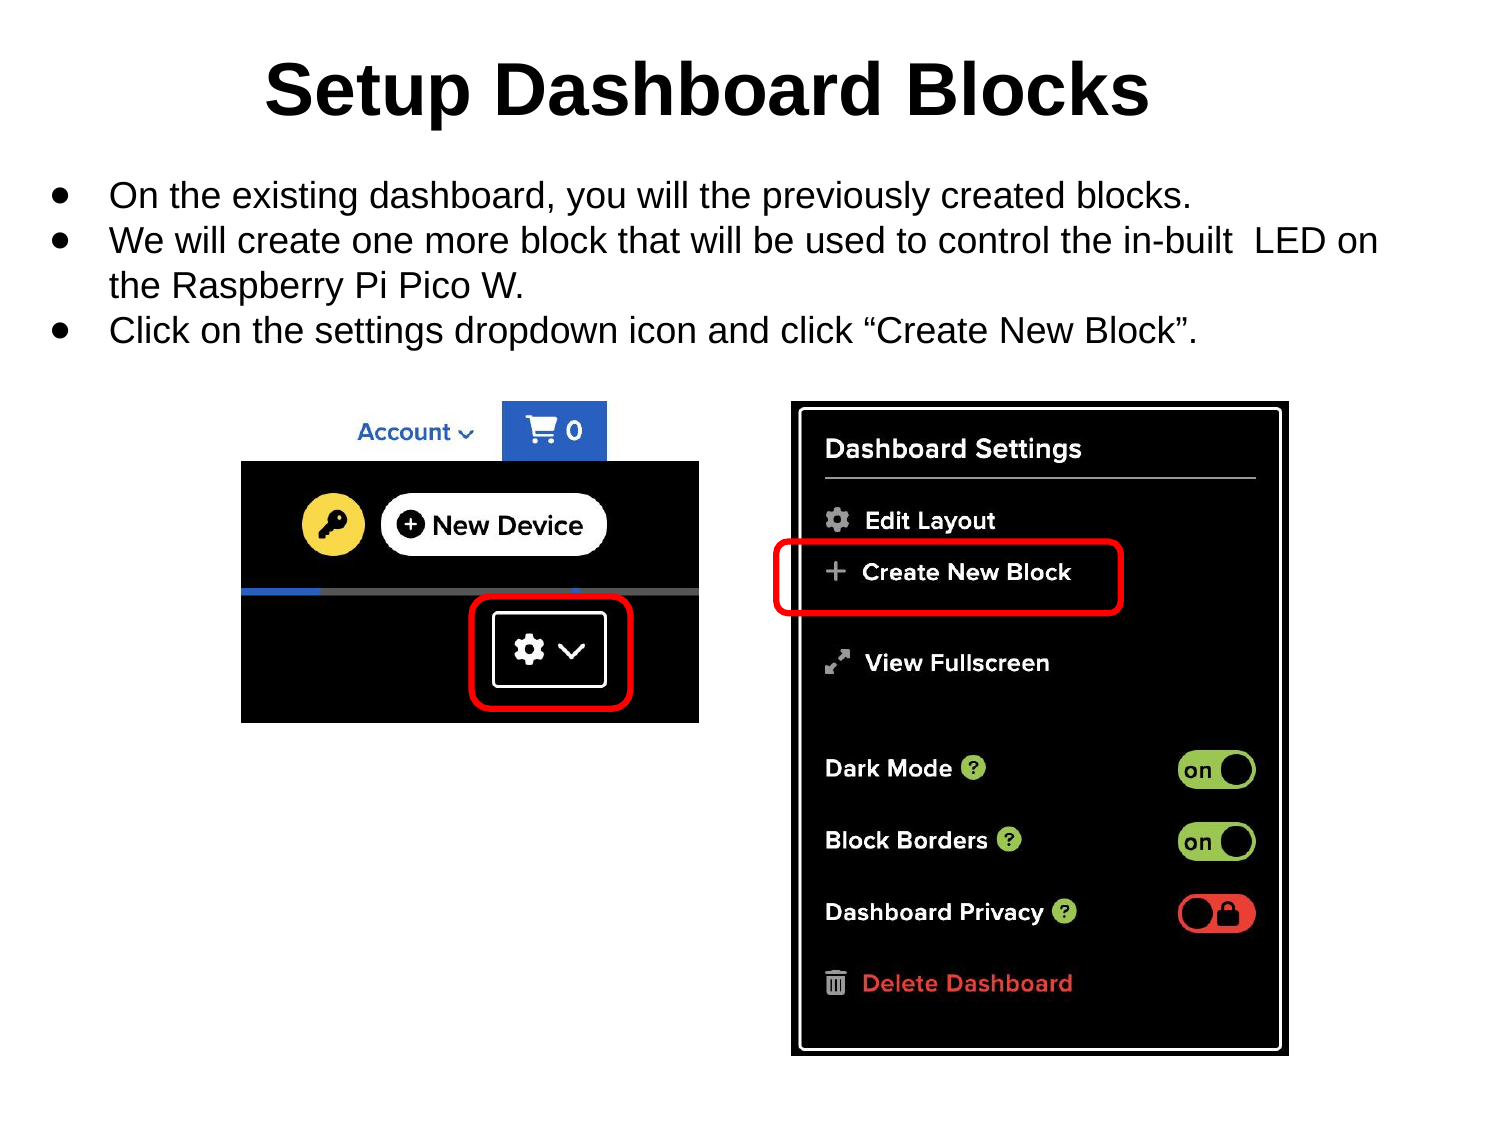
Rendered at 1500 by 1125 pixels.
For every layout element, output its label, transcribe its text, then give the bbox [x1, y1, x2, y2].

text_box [240, 401, 700, 724]
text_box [776, 401, 1289, 1056]
text_box On the existing dashboard, you will the previously created blocks. We will create one more block that will be used to control the in-built LED on the Raspberry Pi Pico W. Click on the settings dropdown icon and click “Create New Block”. [46, 168, 1438, 352]
title Setup Dashboard Blocks [262, 38, 1238, 168]
